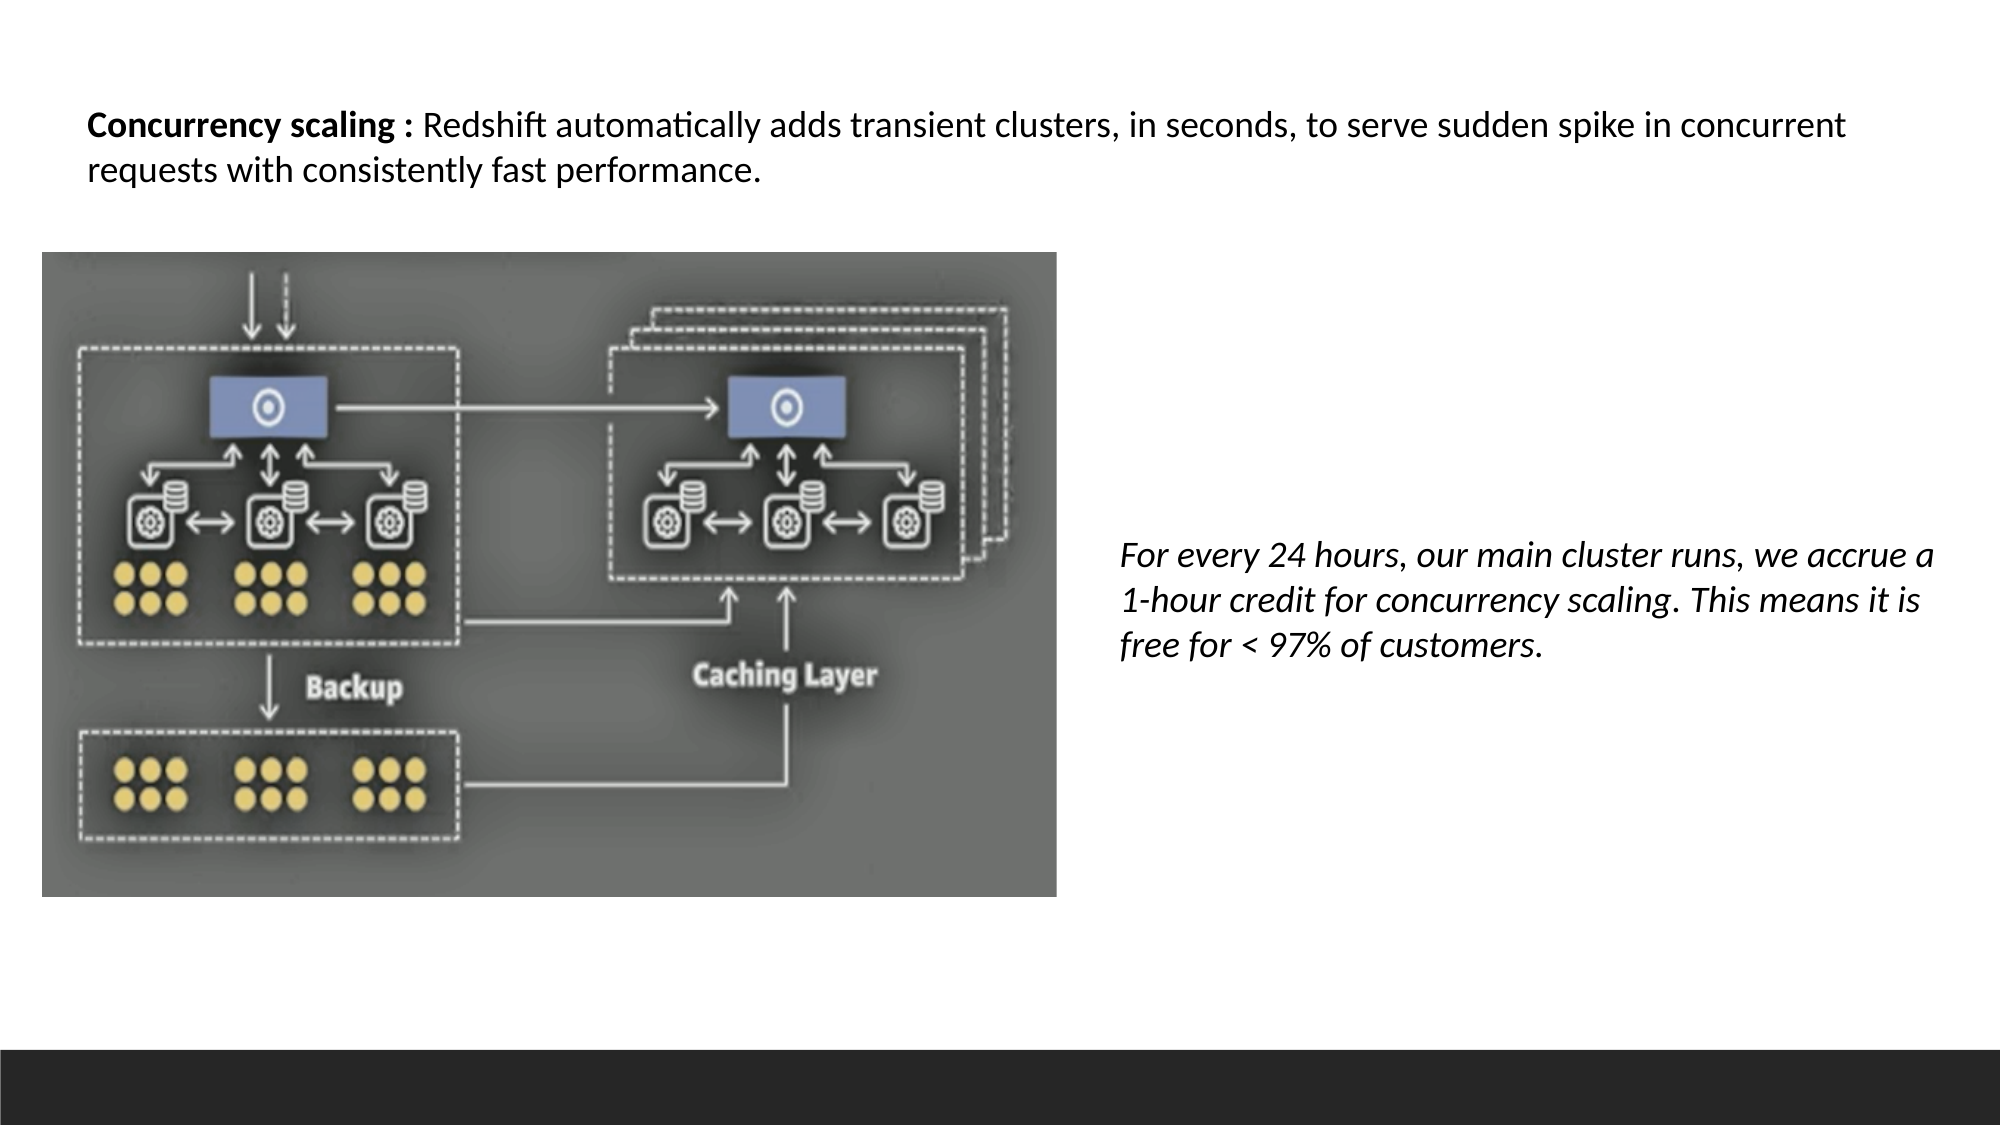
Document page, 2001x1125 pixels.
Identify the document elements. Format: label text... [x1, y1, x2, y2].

text_box For every 24 hours, our main cluster runs, we accrue a 1-hour credit for concurrency scaling. This means it is free for < 97% of customers. [1105, 522, 1971, 673]
picture [41, 252, 1058, 898]
text_box Concurrency scaling : Redshift automatically adds transient clusters, in seconds, to serve sudden spike in concurrent requests with consistently fast performance. [72, 93, 1878, 198]
